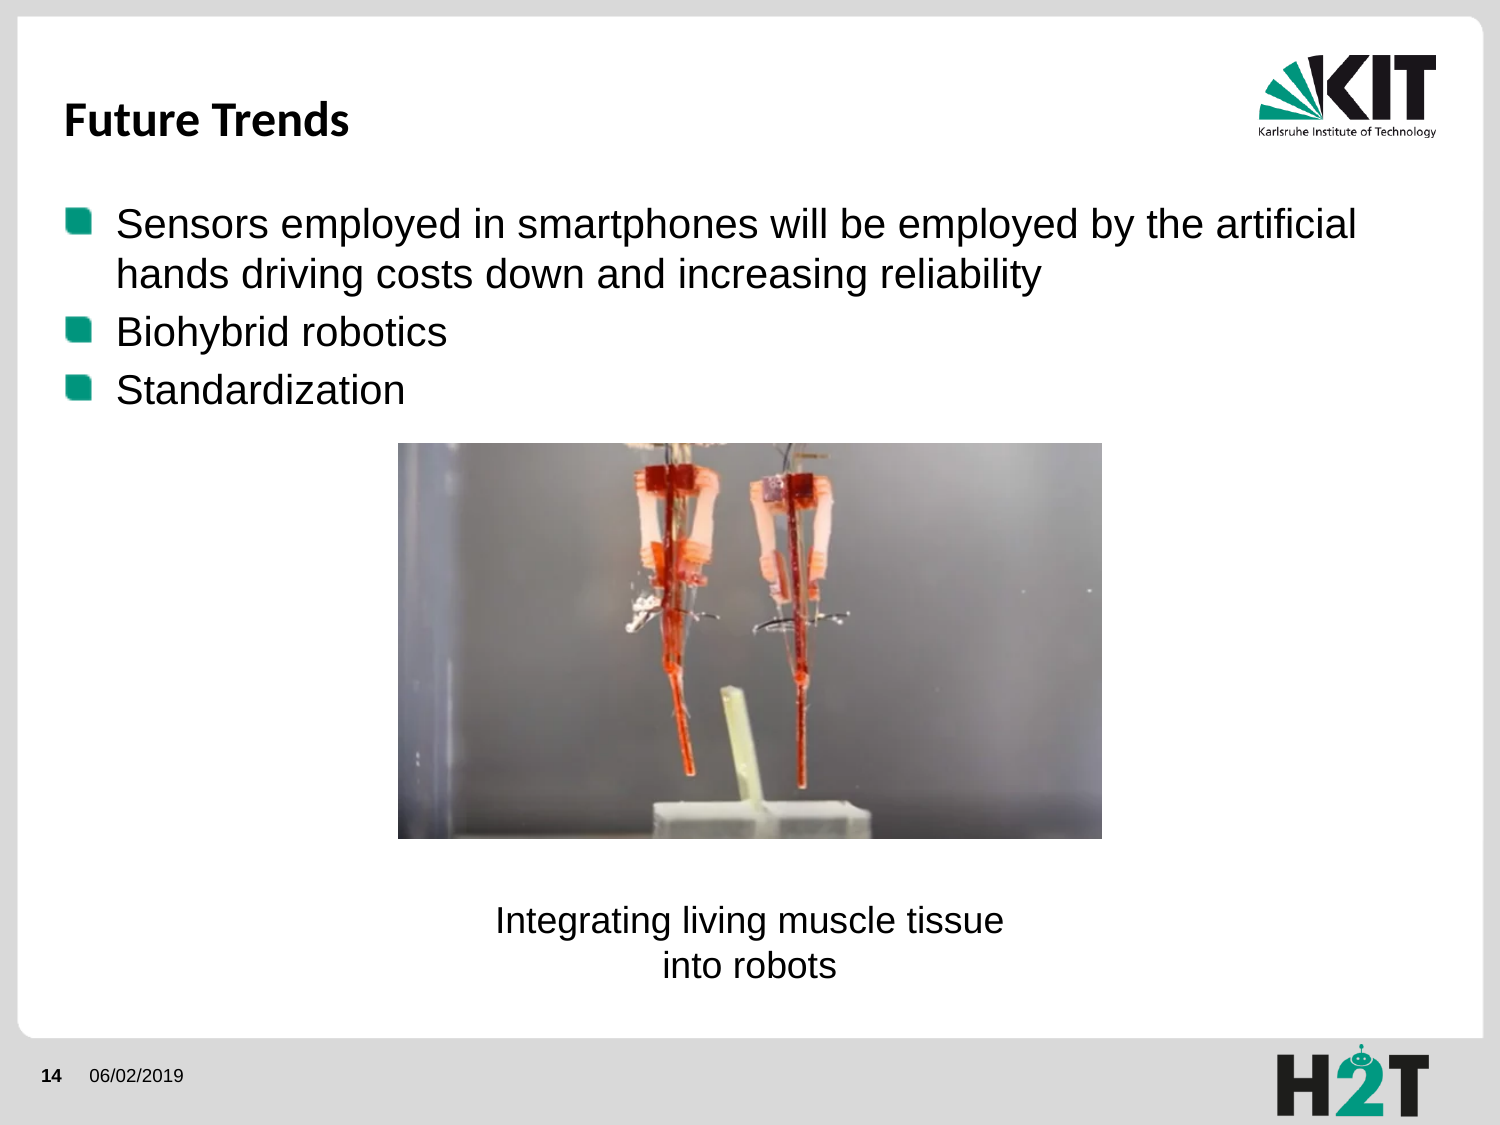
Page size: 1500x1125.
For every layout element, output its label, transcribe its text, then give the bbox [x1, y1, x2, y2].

text_box Integrating living muscle tissue into robots [466, 888, 1034, 994]
title Future Trends [63, 54, 1199, 148]
picture [0, 0, 1500, 1125]
list Sensors employed in smartphones will be employed by the artificial hands driving costs down and increasing reliability Biohybrid robotics Standardization [64, 196, 1436, 1000]
